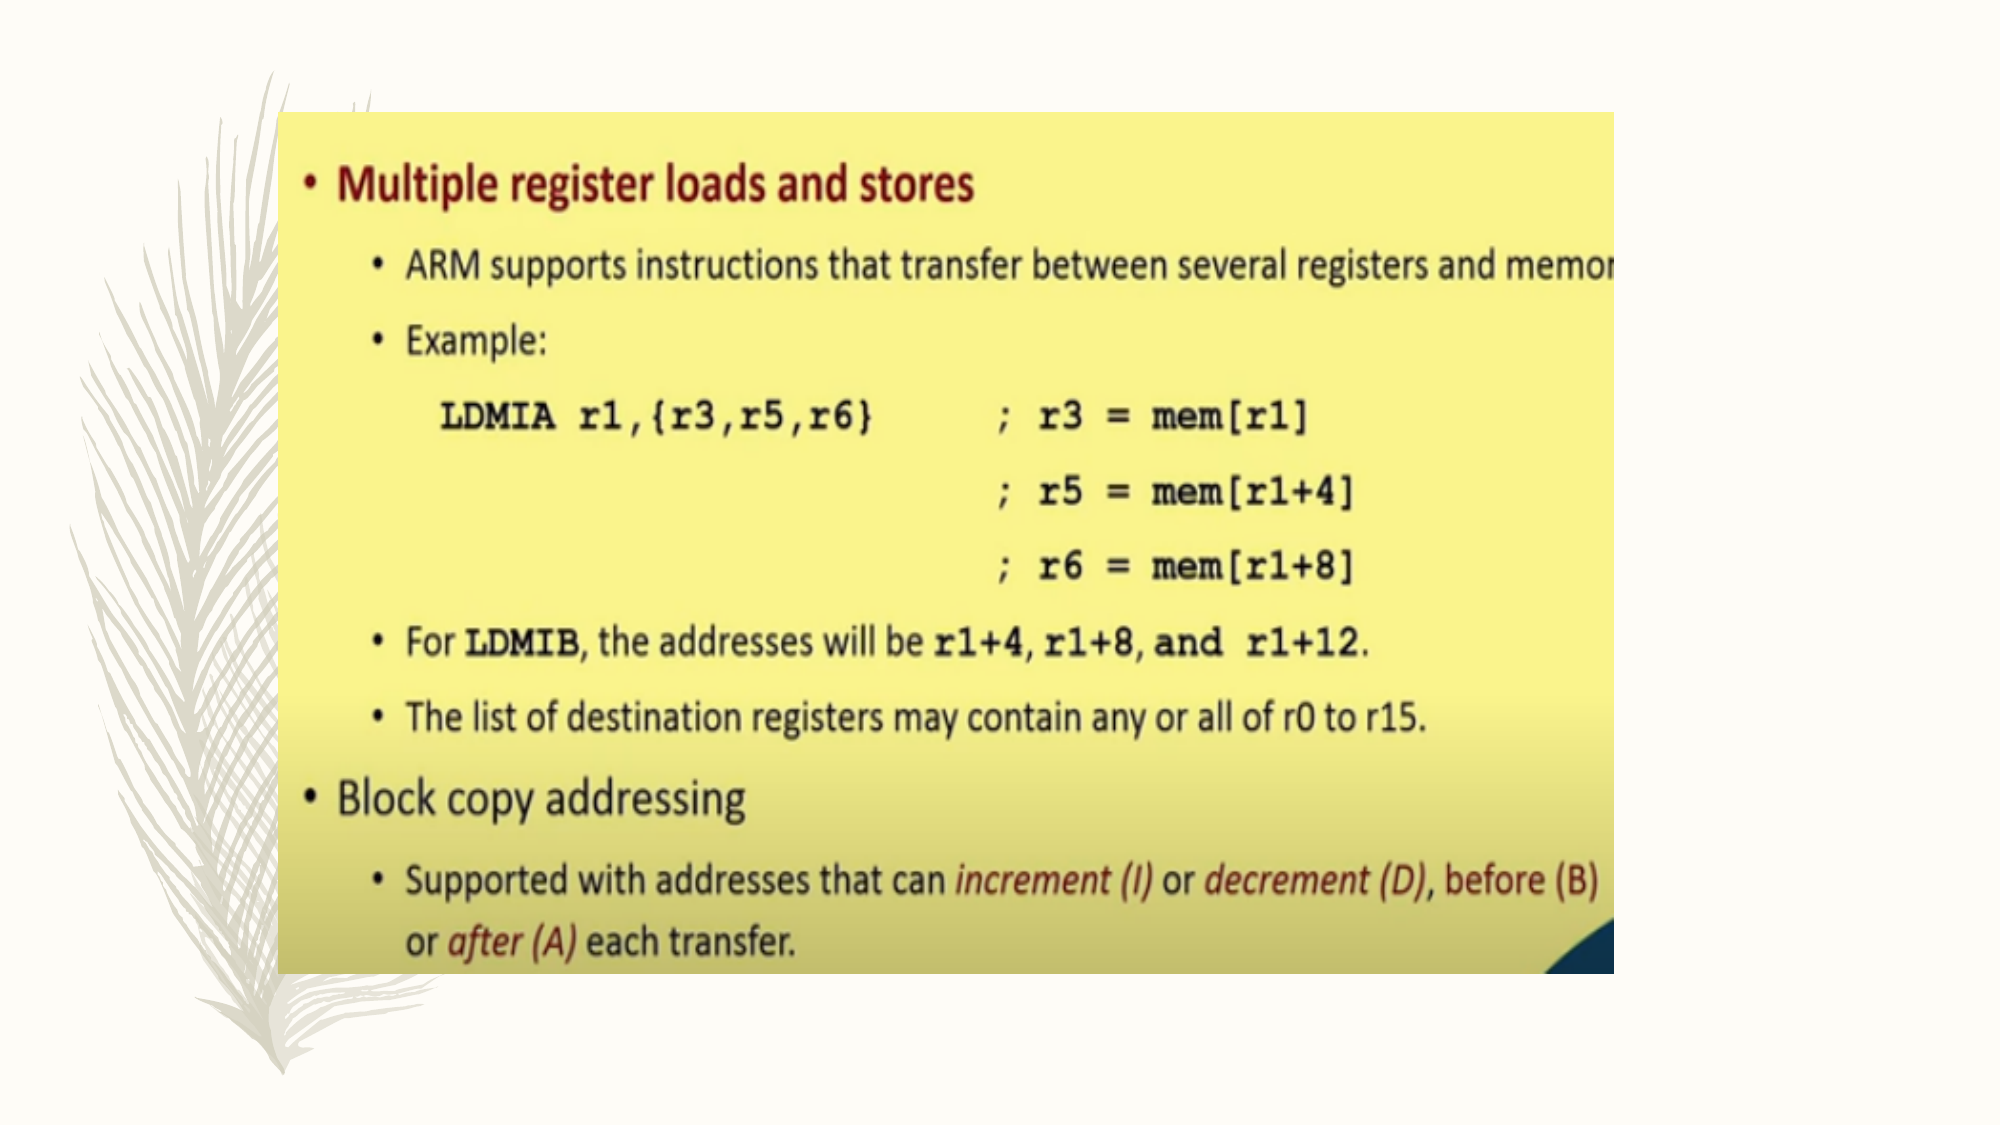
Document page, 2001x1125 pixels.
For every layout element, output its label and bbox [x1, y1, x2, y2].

picture [278, 111, 1614, 975]
